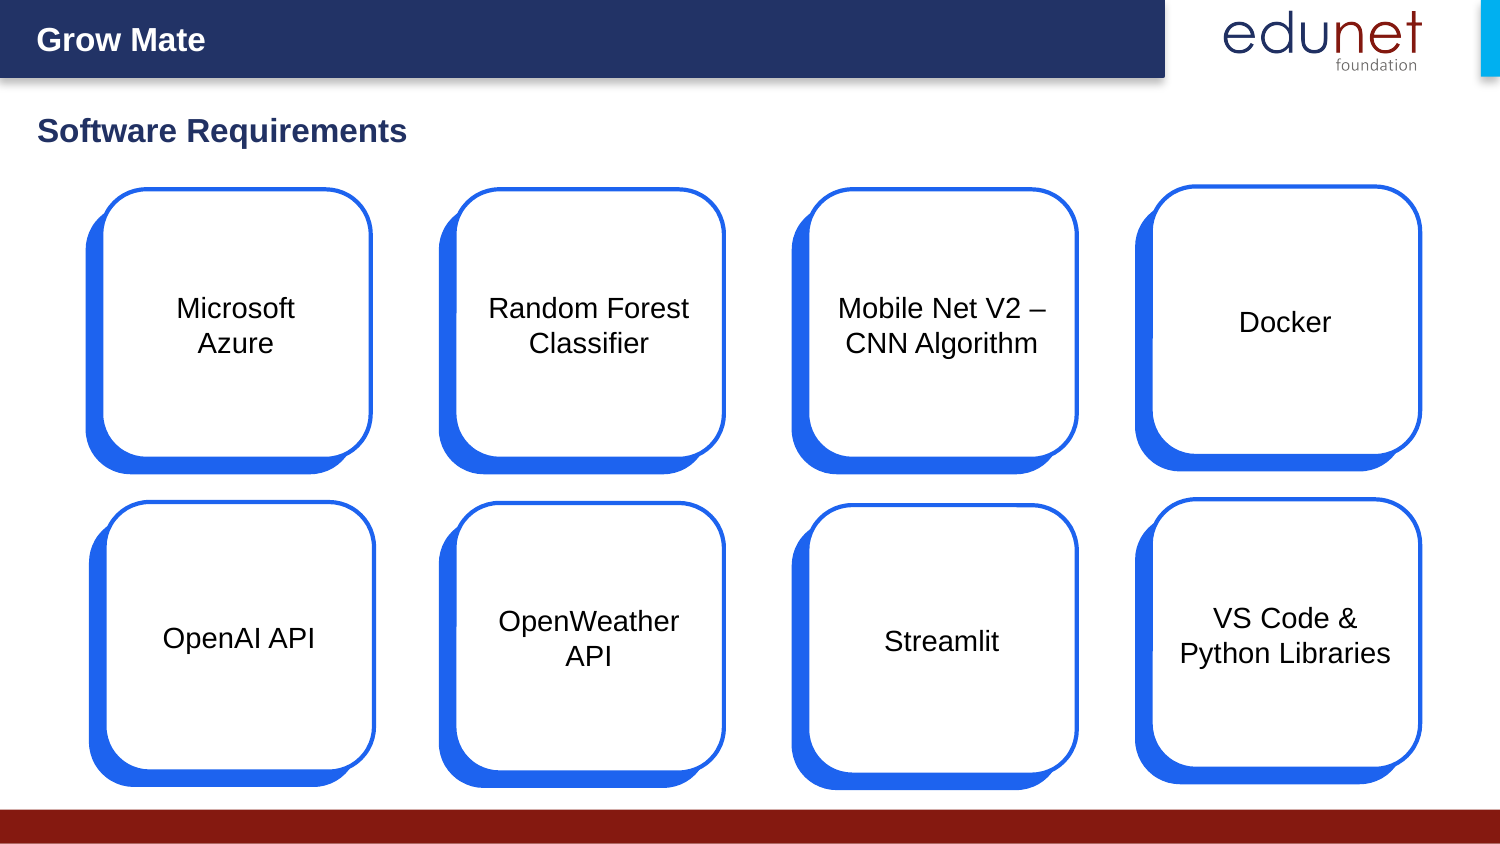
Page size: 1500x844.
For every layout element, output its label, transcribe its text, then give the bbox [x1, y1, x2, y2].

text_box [1134, 186, 1421, 472]
text_box Software Requirements [22, 94, 750, 174]
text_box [438, 189, 724, 475]
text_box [438, 502, 724, 789]
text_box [791, 504, 1077, 791]
list [30, 142, 879, 475]
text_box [791, 189, 1077, 475]
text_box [88, 501, 375, 788]
picture [1219, 8, 1424, 75]
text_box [1134, 499, 1421, 785]
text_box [85, 189, 371, 475]
